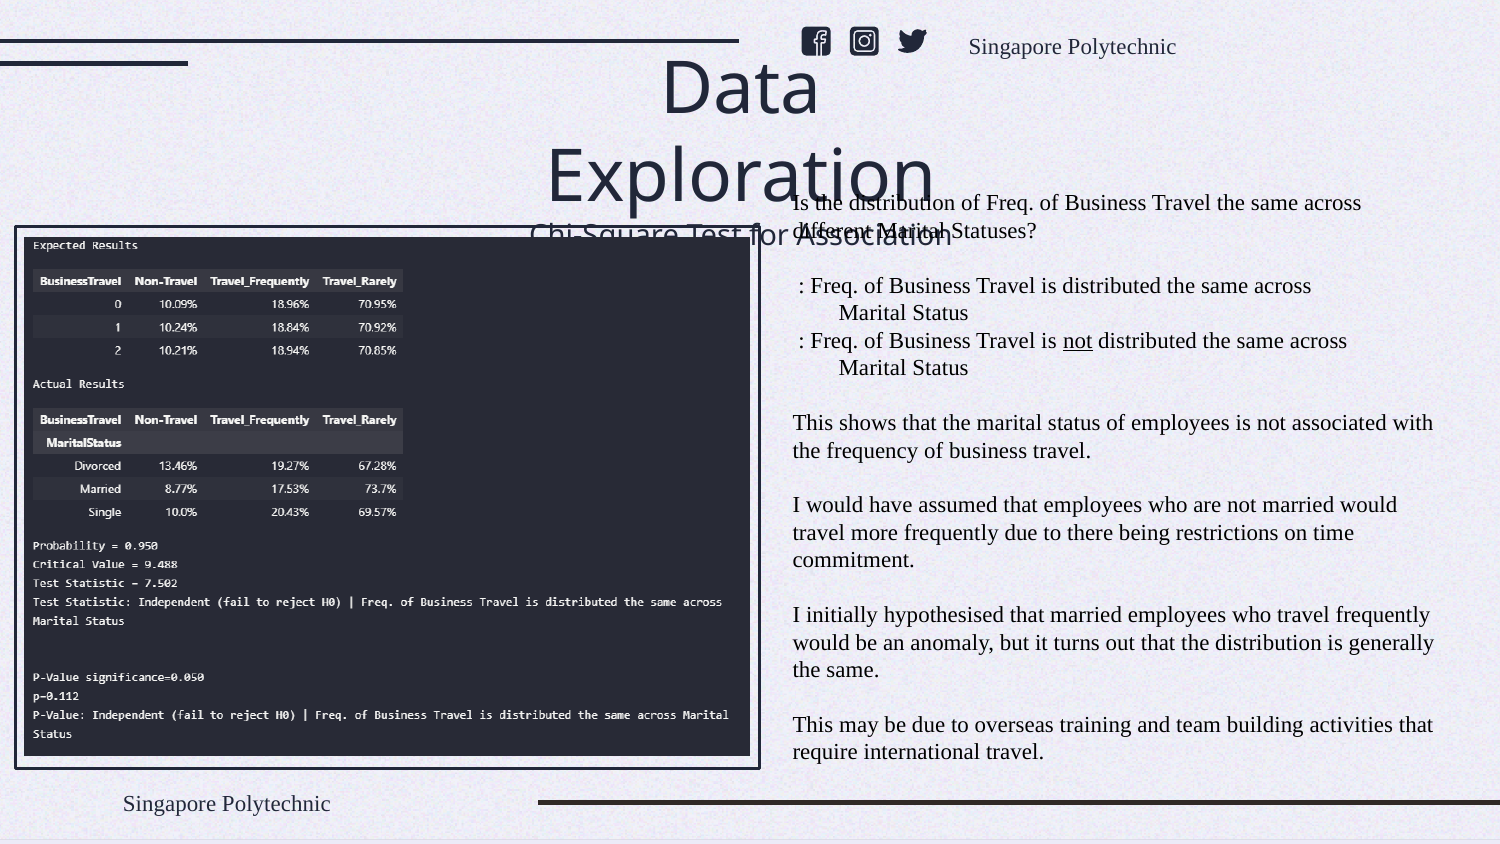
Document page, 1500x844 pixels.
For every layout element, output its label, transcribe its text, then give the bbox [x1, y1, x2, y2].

title Data Exploration Chi-Square Test for Association [443, 25, 1039, 203]
text_box Singapore Polytechnic [108, 778, 548, 827]
text_box [15, 226, 760, 769]
text_box Singapore Polytechnic [953, 21, 1394, 70]
picture [0, 0, 1500, 844]
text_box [801, 26, 928, 56]
